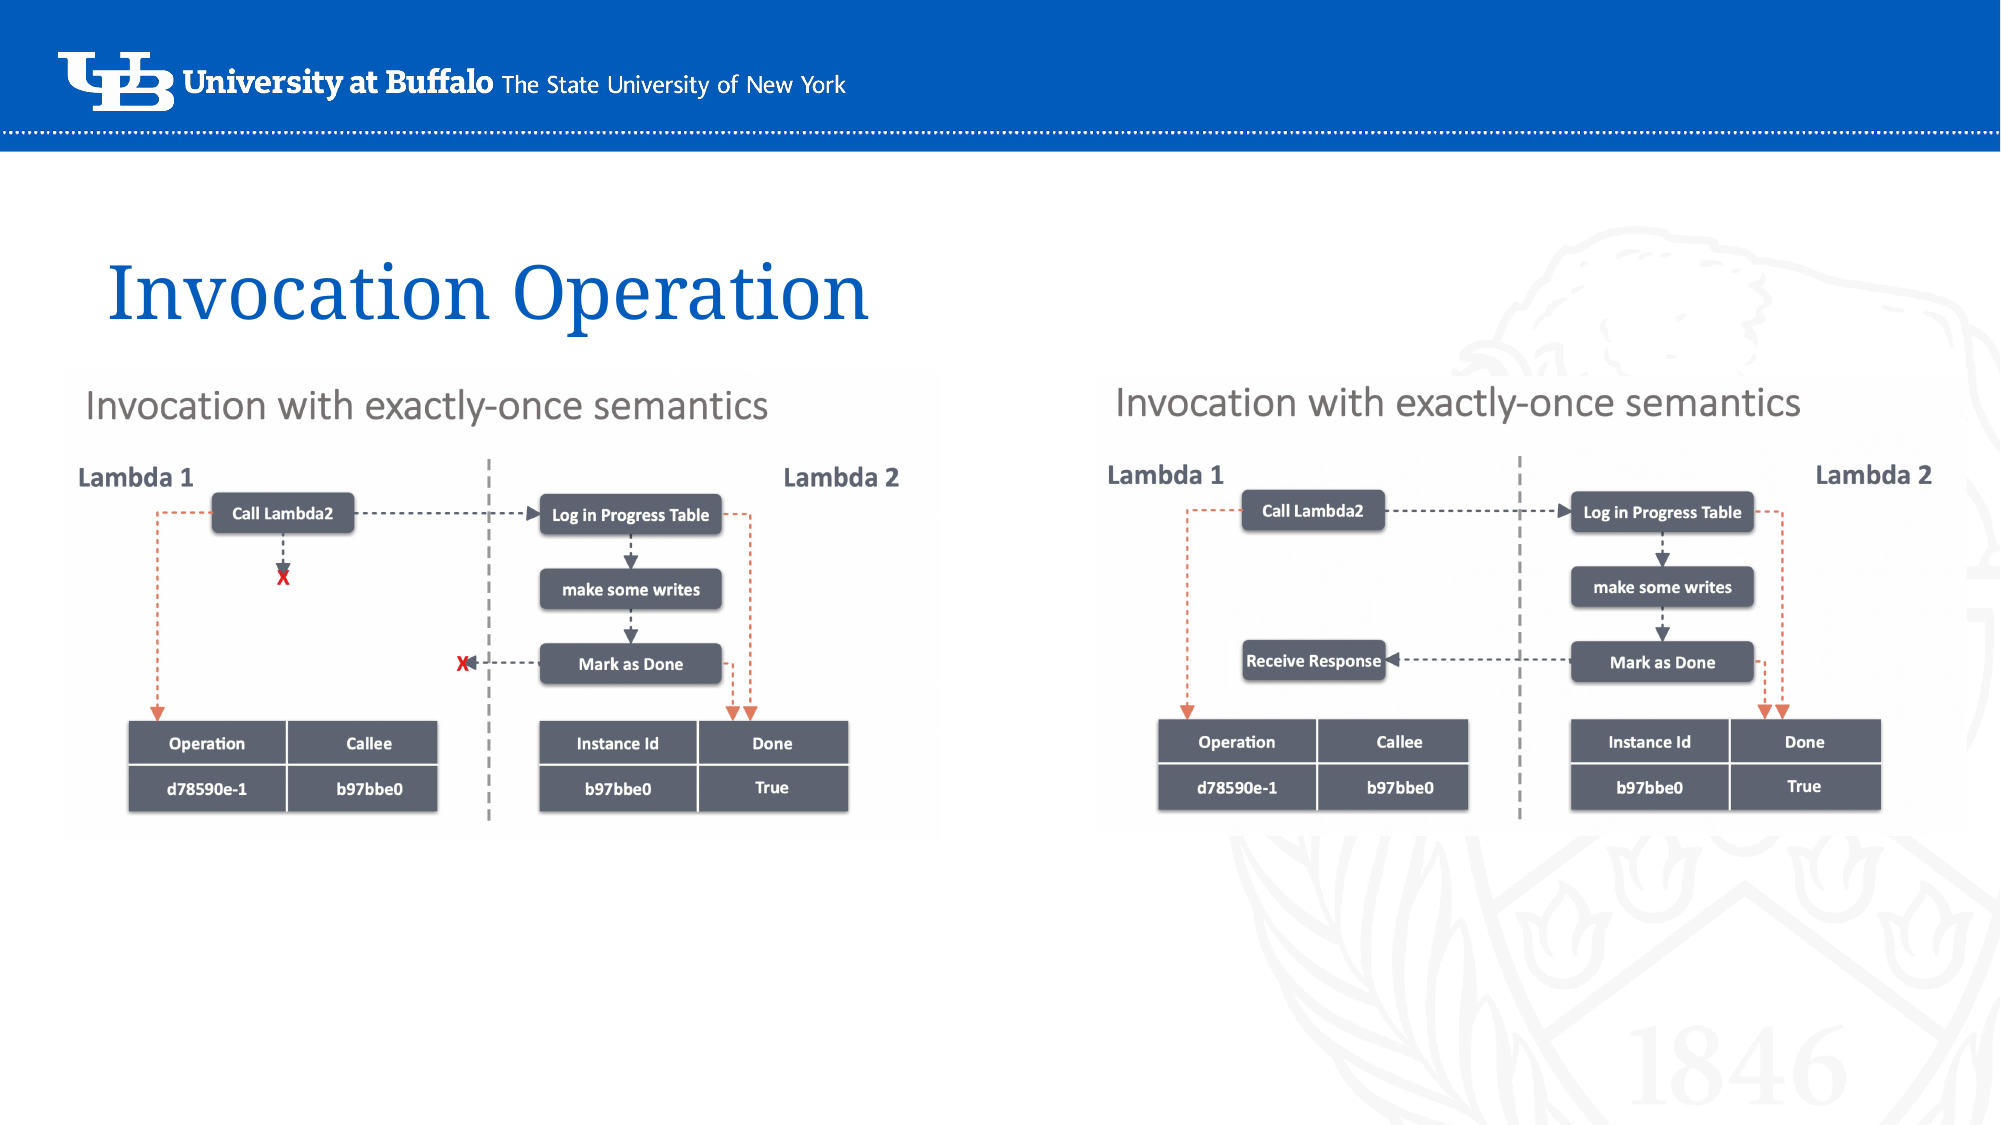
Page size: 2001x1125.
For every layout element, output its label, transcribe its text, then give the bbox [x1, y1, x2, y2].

title Invocation Operation [93, 140, 1818, 343]
picture [0, 0, 2001, 1125]
